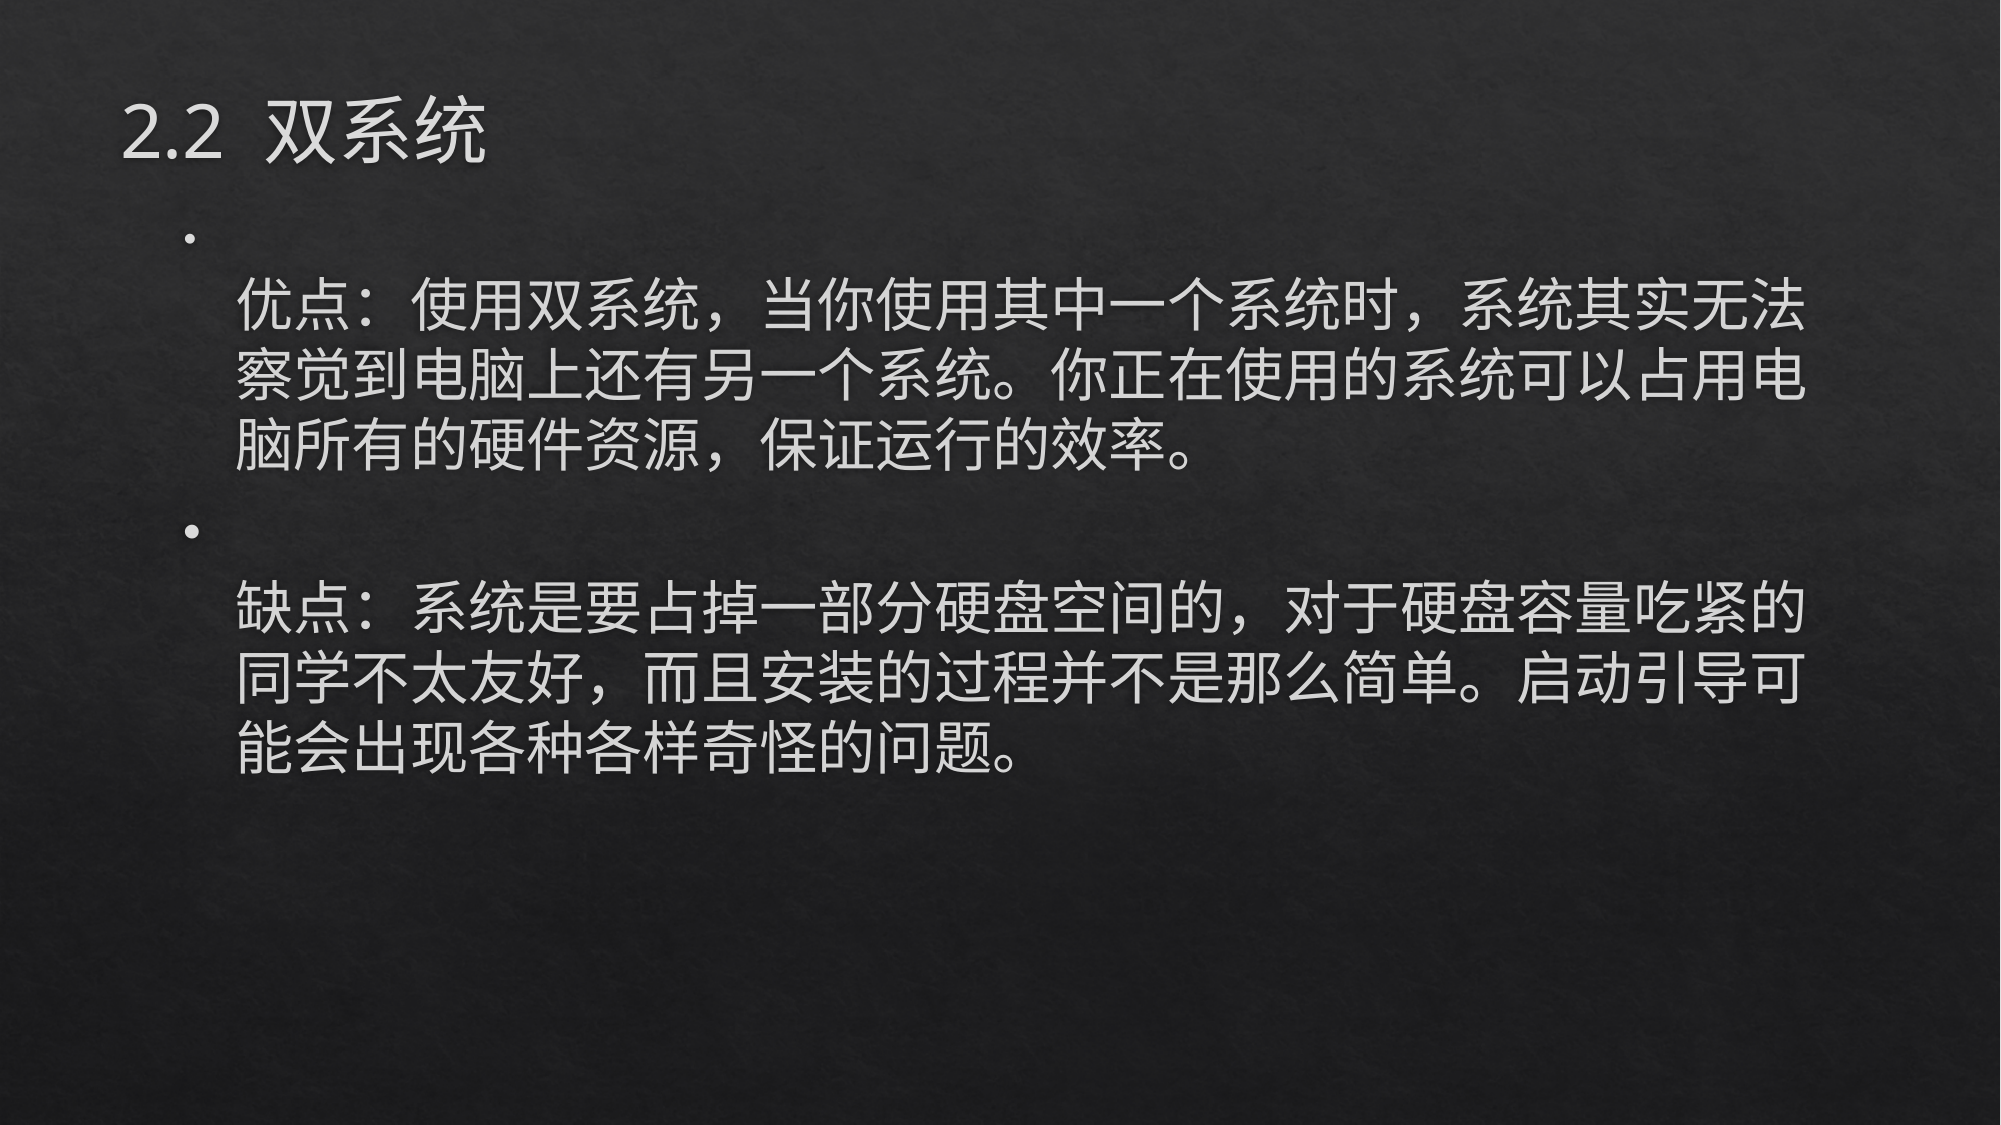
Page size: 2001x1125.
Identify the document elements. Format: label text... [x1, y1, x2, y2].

text_box 2.2 双系统 [105, 49, 1804, 209]
list 优点：使用双系统，当你使用其中一个系统时，系统其实无法察觉到电脑上还有另一个系统。你正在使用的系统可以占用电脑所有的硬件资源，保证运行的效率。 缺点：系统是要占掉一部分硬盘空间的，对于硬盘容量吃紧的同学不太友好，而且安装的过程并不是那么简单。启动引导可能会出现各种各样奇怪的问题。 [163, 126, 1863, 792]
